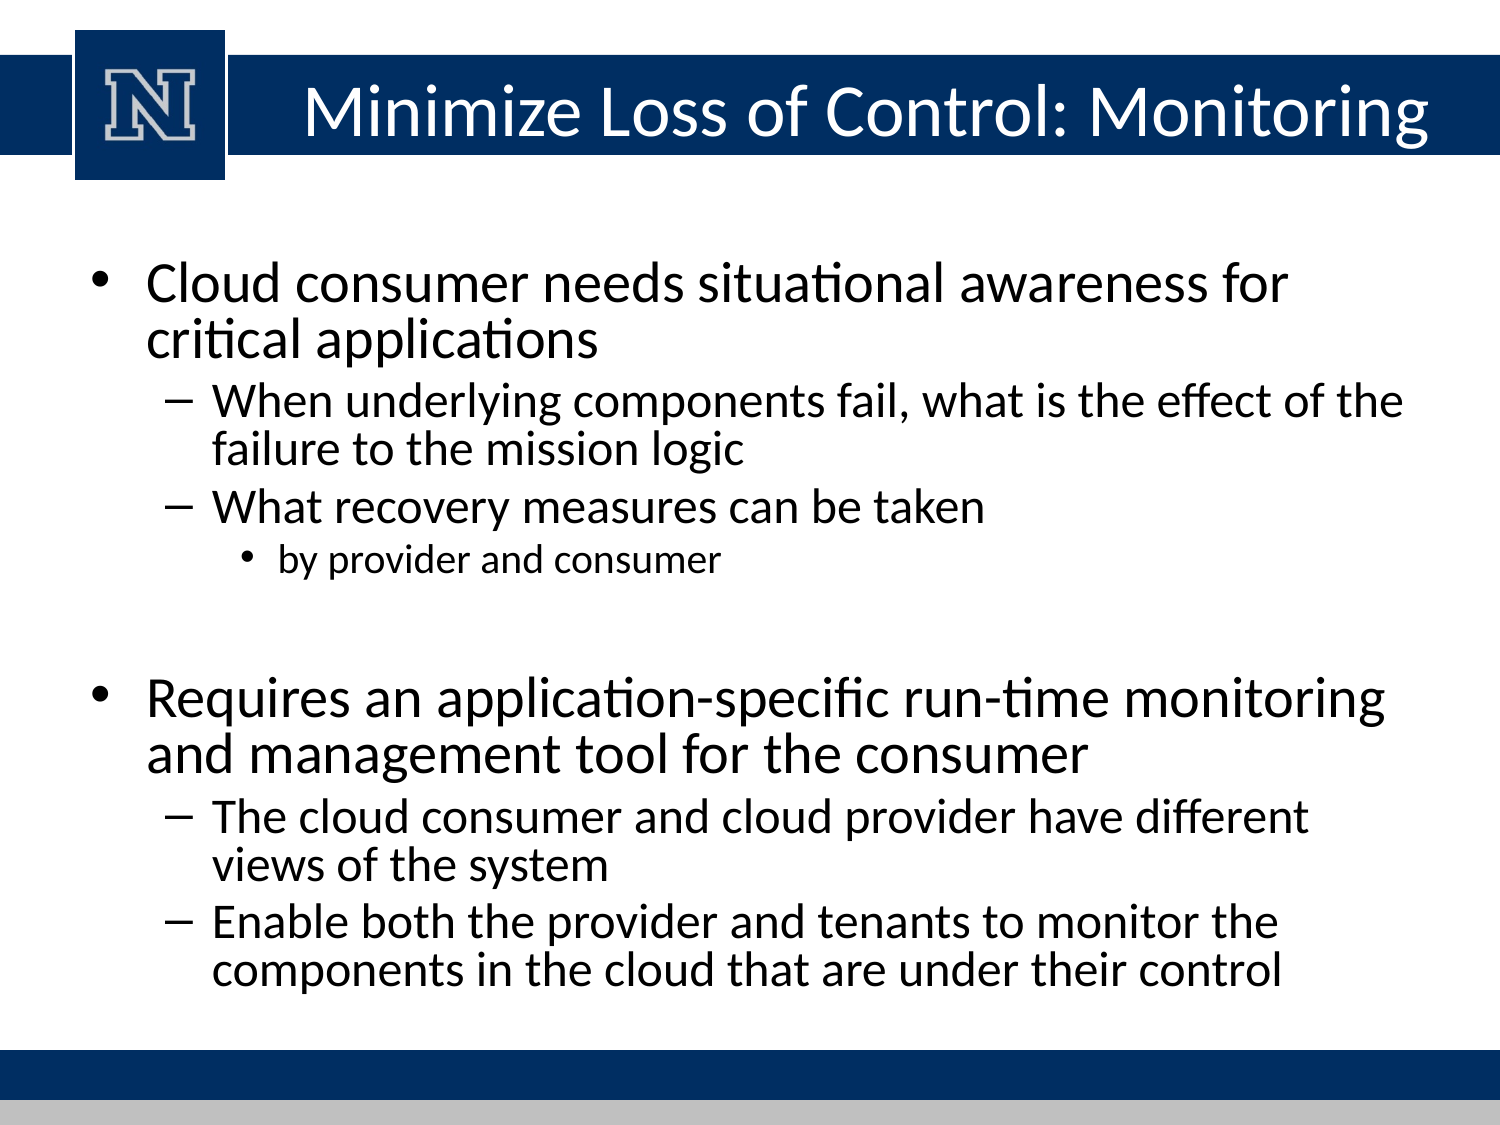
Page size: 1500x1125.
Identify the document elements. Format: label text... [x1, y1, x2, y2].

title Minimize Loss of Control: Monitoring [287, 12, 1475, 200]
picture [75, 30, 225, 180]
list Cloud consumer needs situational awareness for critical applications When underlying components fail, what is the effect of the failure to the mission logic What recovery measures can be taken by provider and consumer Requires an application-specific run-time monitoring and management tool for the consumer The cloud consumer and cloud provider have different views of the system Enable both the provider and tenants to monitor the components in the cloud that are under their control [75, 249, 1425, 1063]
